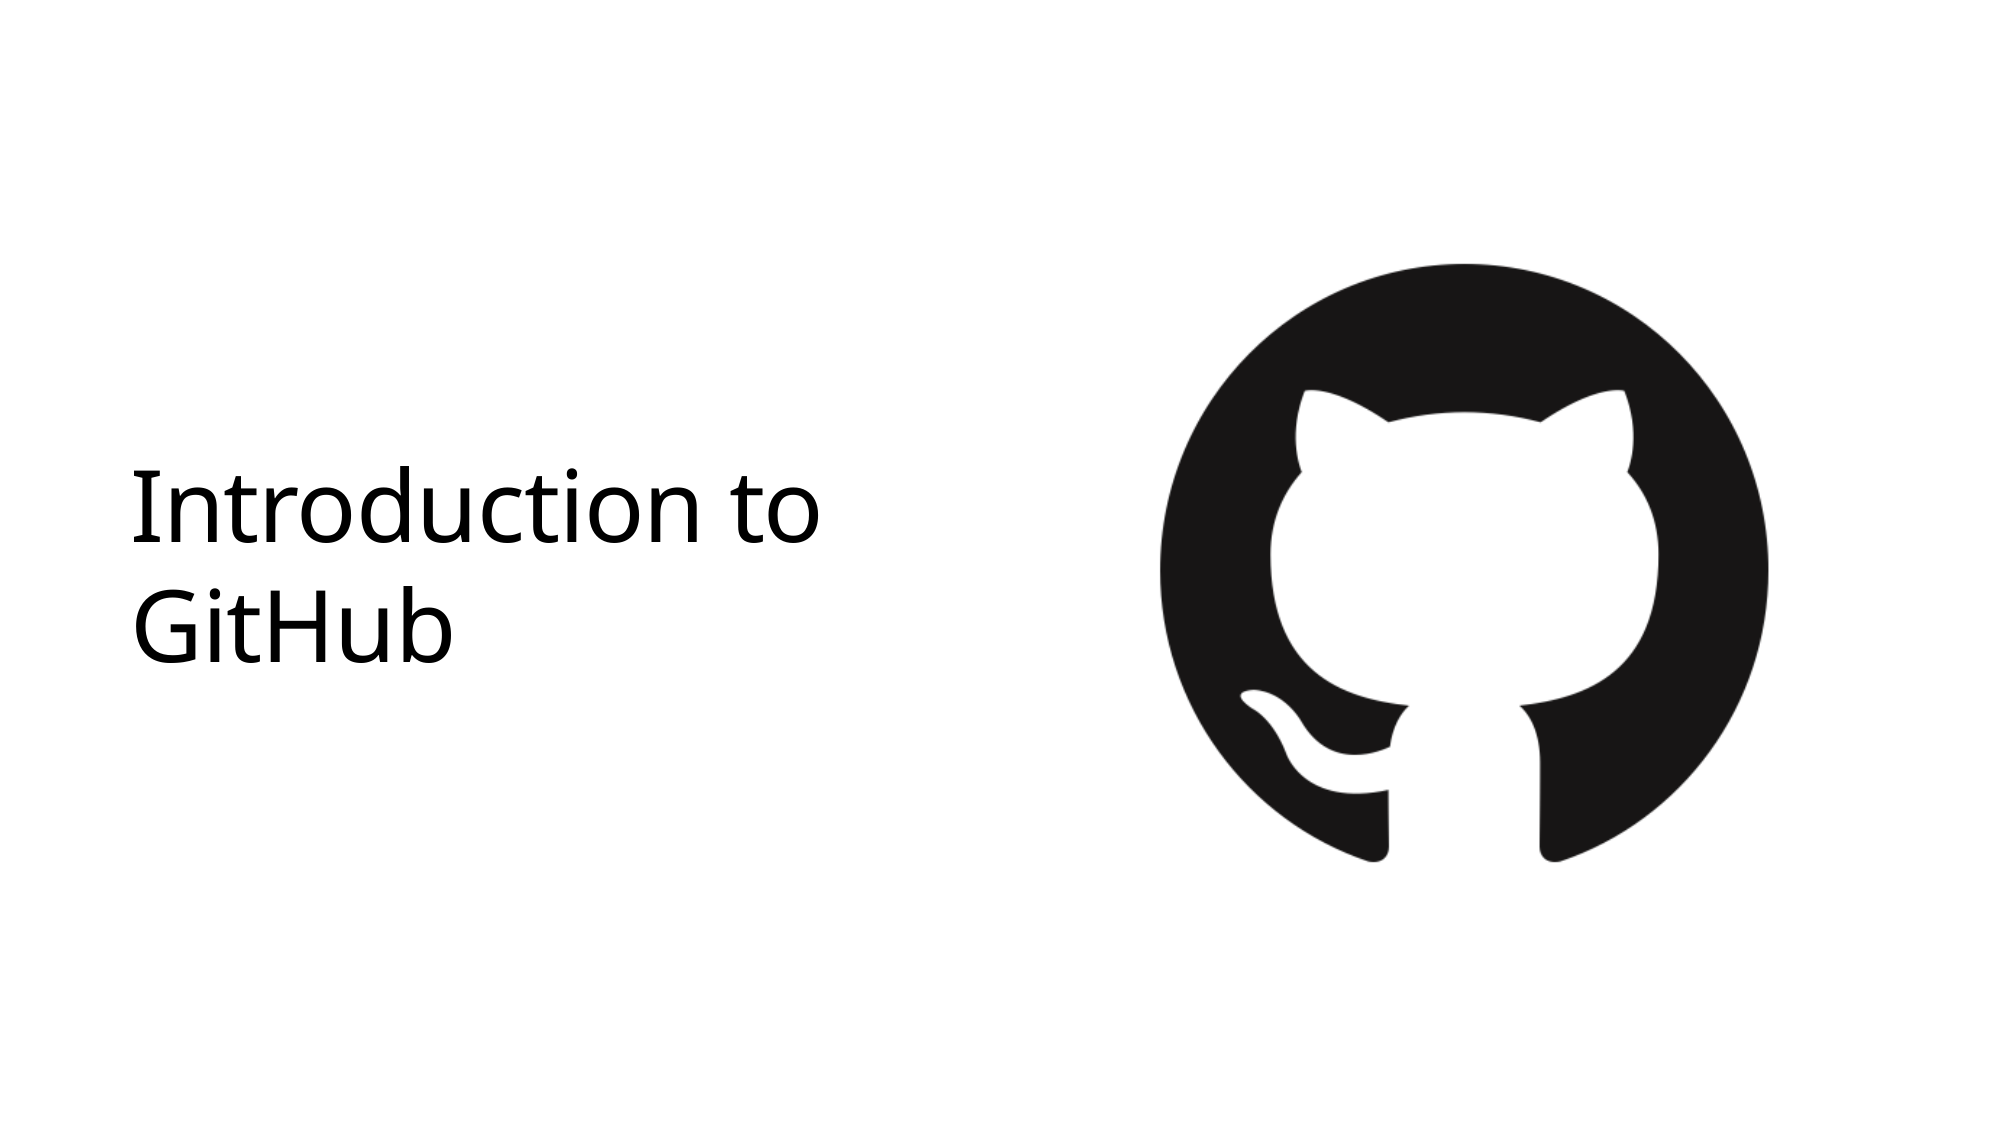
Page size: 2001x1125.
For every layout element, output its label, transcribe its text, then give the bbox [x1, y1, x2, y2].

title Introduction to GitHub [130, 462, 872, 663]
picture [1059, 157, 1870, 968]
